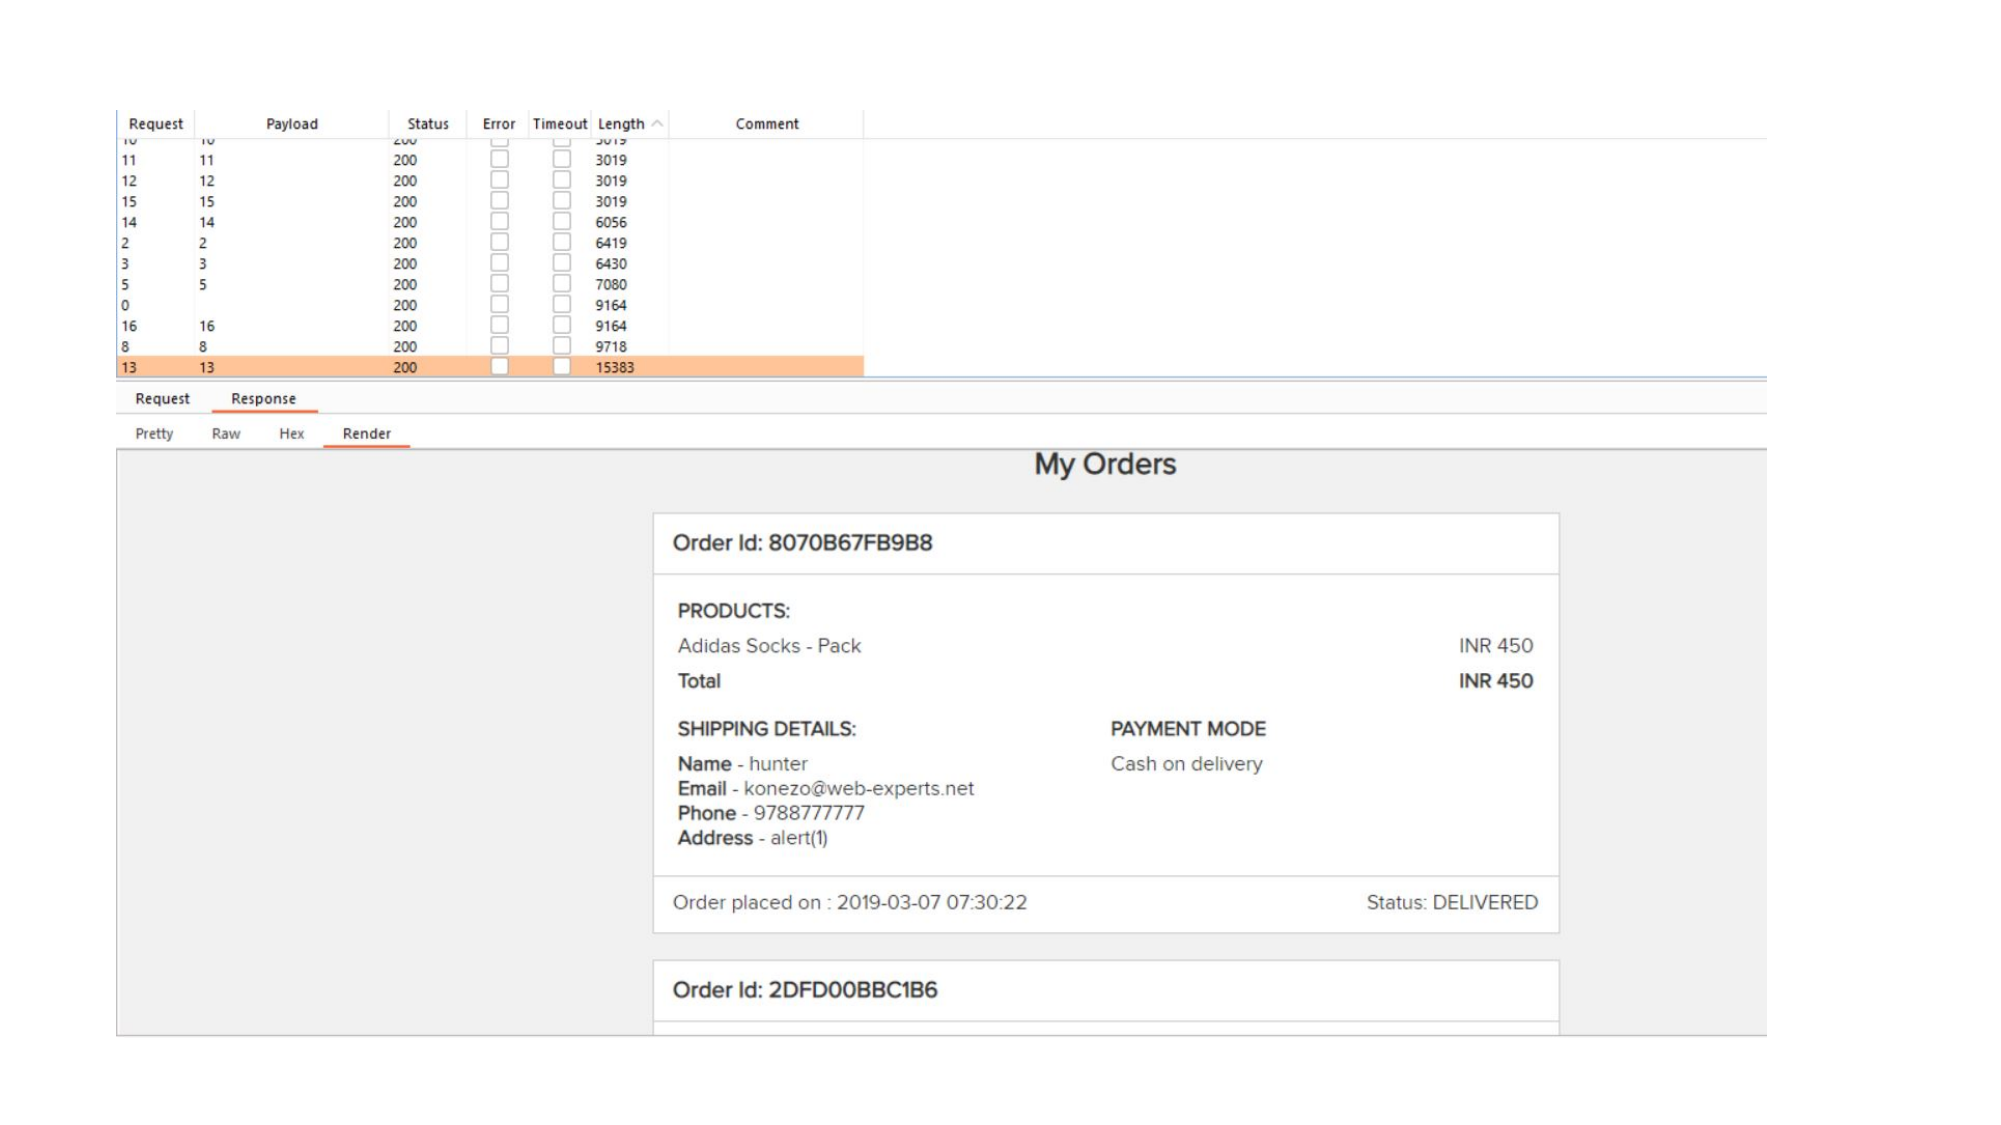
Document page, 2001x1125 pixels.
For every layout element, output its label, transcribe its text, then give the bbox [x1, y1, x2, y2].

title Observation [137, 59, 1863, 278]
picture [116, 109, 1767, 1038]
